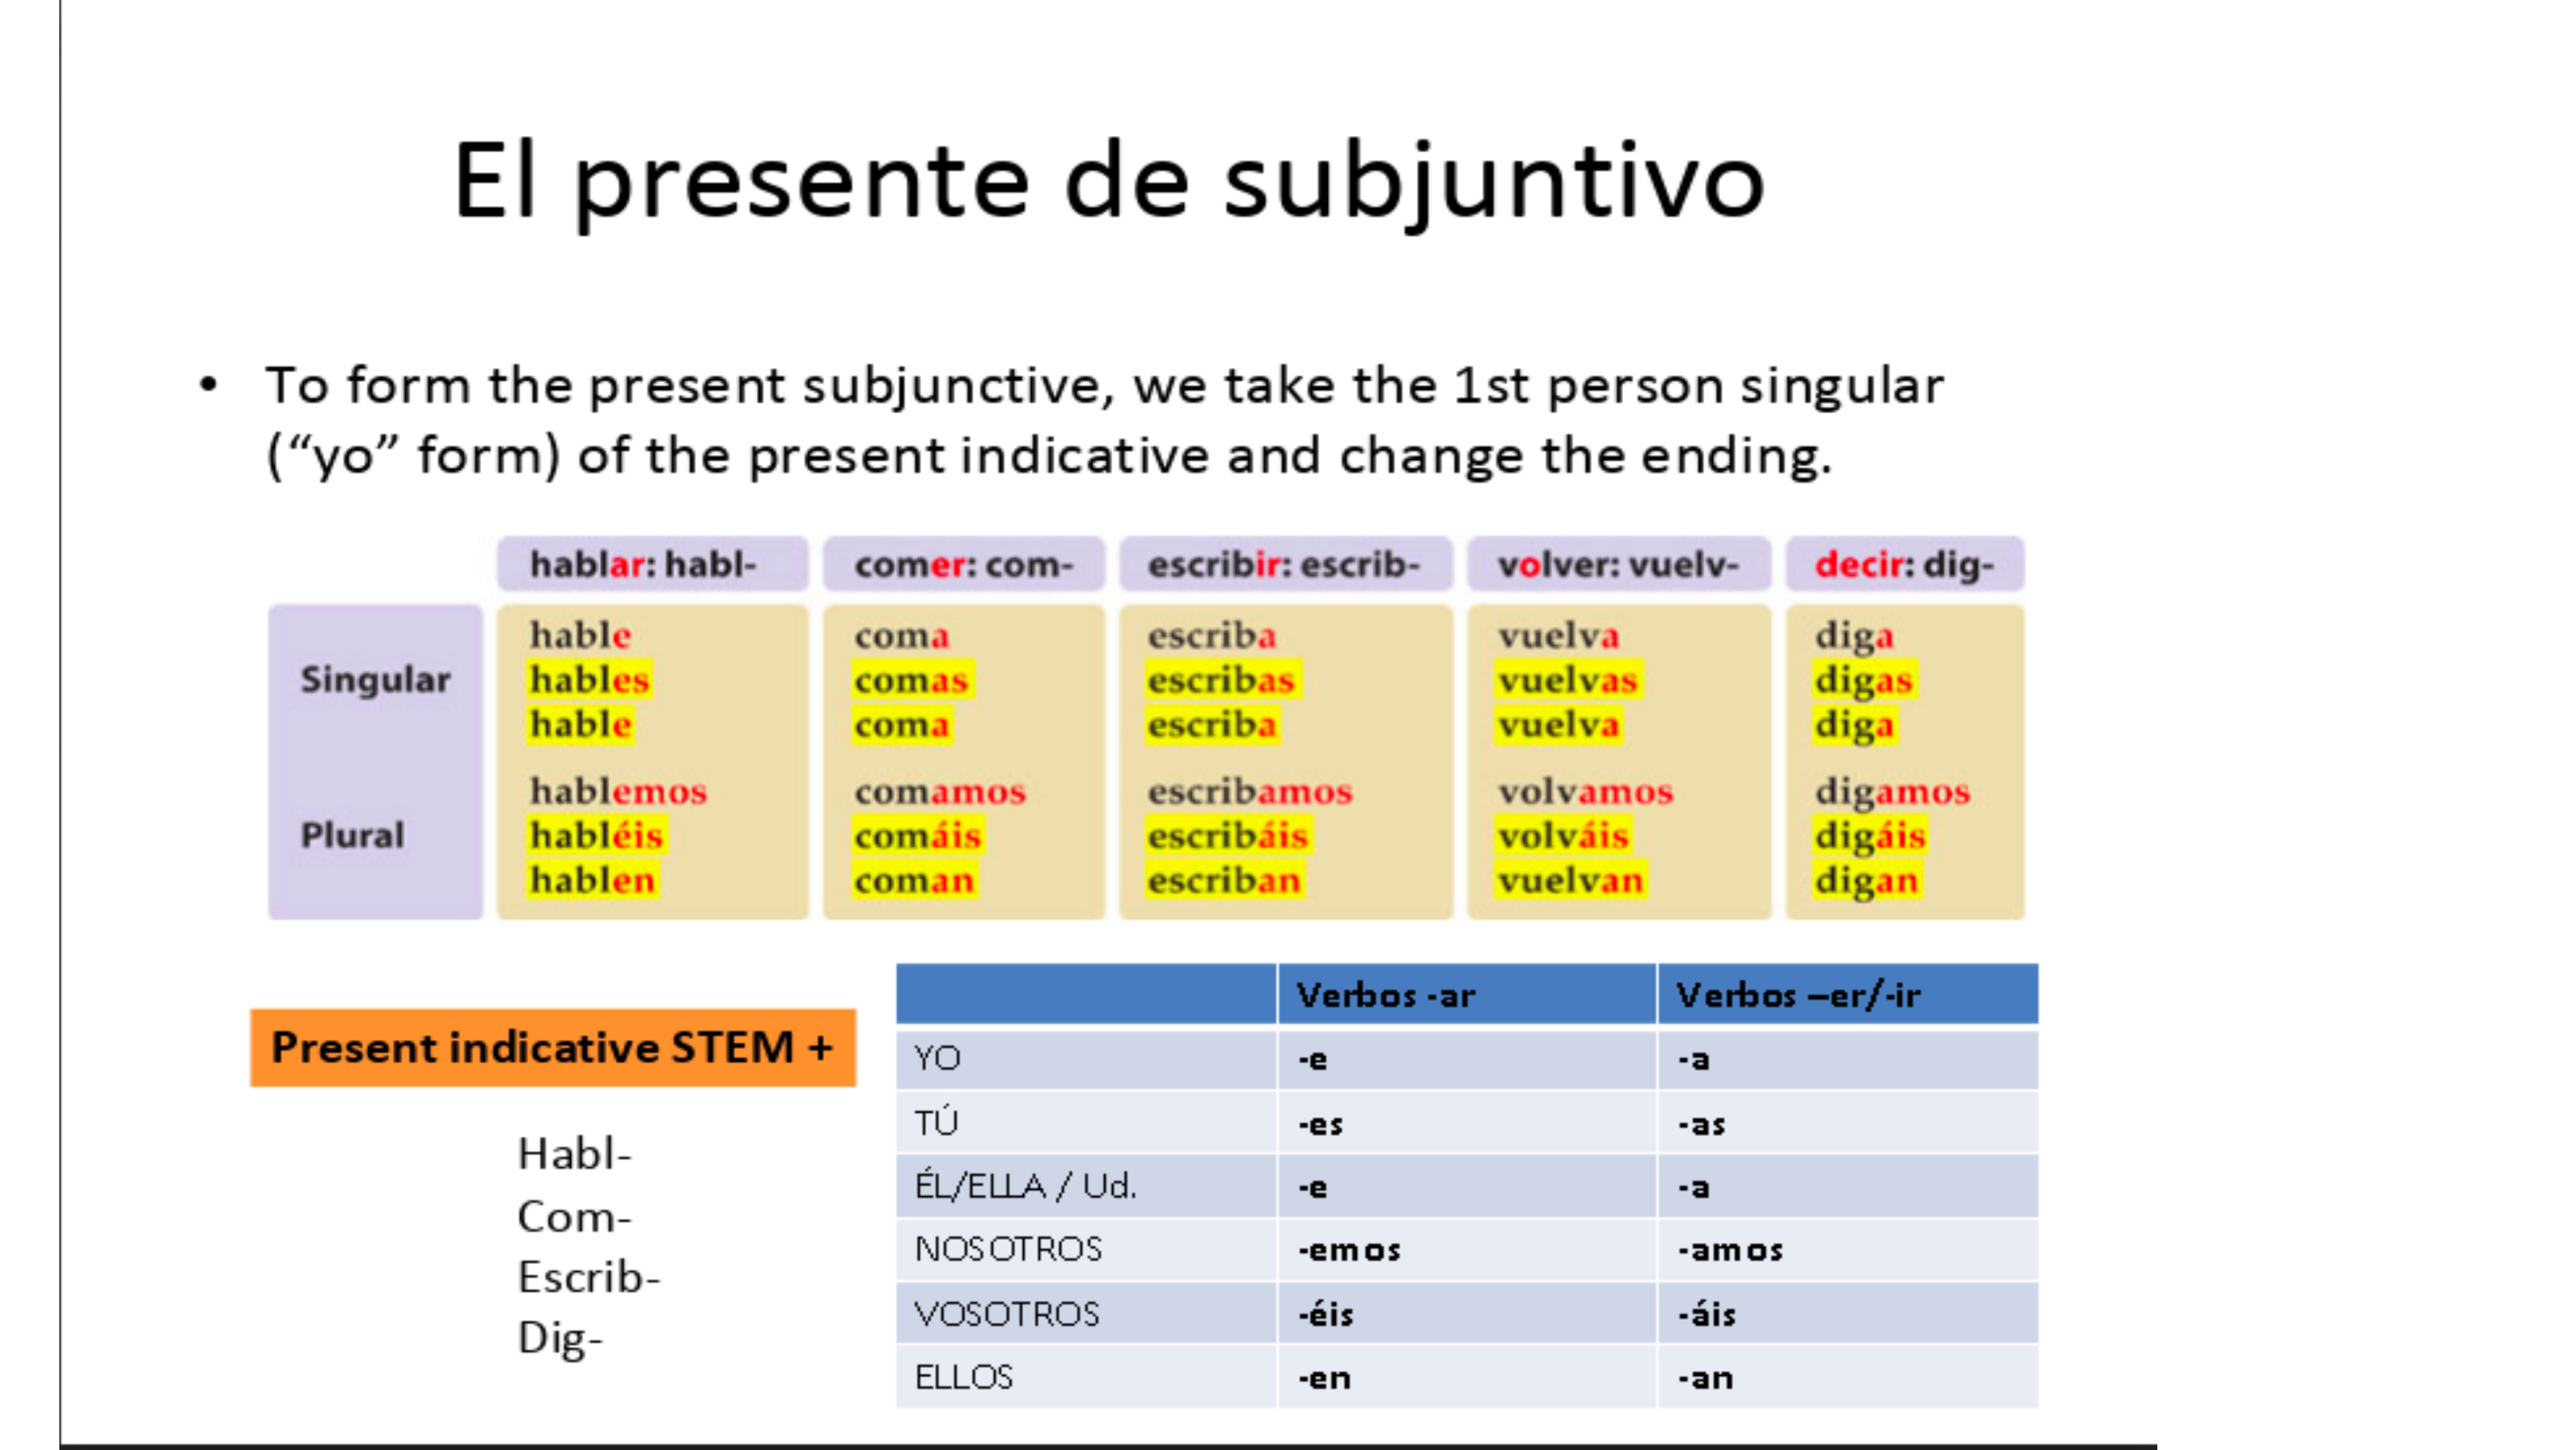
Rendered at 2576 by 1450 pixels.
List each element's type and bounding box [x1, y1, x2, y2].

picture [59, 0, 2157, 1450]
